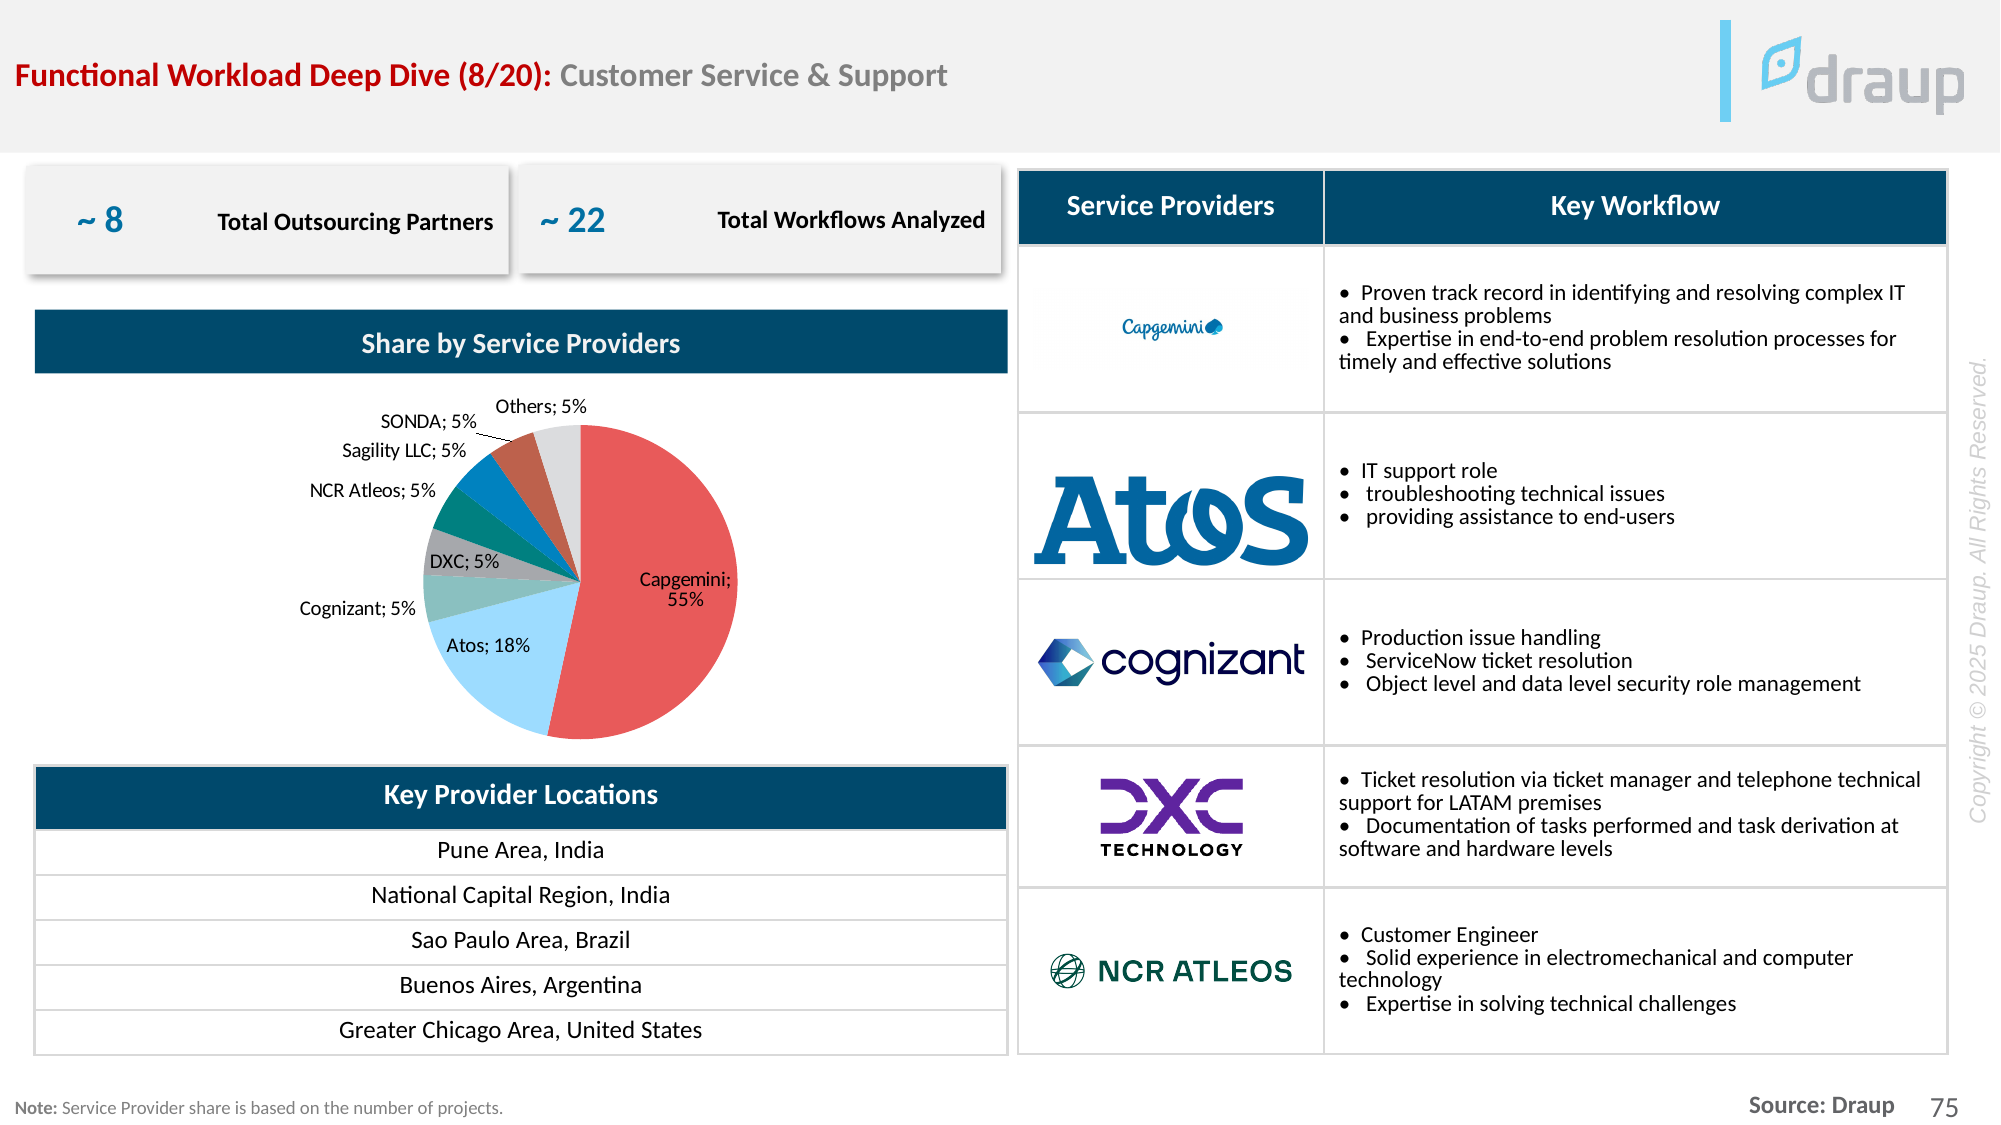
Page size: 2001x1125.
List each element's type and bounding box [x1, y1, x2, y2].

picture [1036, 587, 1306, 738]
text_box [25, 165, 510, 275]
text_box [517, 164, 1002, 274]
table_cell [36, 831, 1006, 874]
picture [1033, 424, 1309, 567]
text_box [34, 309, 1009, 374]
table_cell [1019, 747, 1323, 886]
table_cell [36, 1011, 1006, 1054]
picture [1076, 754, 1266, 880]
table_cell [1325, 247, 1946, 411]
table_cell [1325, 414, 1946, 578]
chart [34, 389, 1003, 752]
table_cell [36, 966, 1006, 1009]
text_box [0, 1088, 1080, 1125]
table_cell [36, 921, 1006, 964]
table_cell [1019, 580, 1323, 744]
picture [1033, 288, 1309, 370]
table_cell [1019, 889, 1323, 1053]
text_box [0, 9, 1645, 143]
table_header [1019, 171, 1323, 244]
table_cell [1325, 580, 1946, 744]
table_cell [1325, 889, 1946, 1053]
table_cell [1325, 747, 1946, 886]
table_header [1325, 171, 1946, 244]
table_cell [1019, 247, 1323, 411]
table_cell [1019, 414, 1323, 578]
text_box [1005, 548, 1056, 599]
table_header [36, 767, 1006, 829]
picture [1033, 936, 1309, 1006]
table_cell [36, 876, 1006, 919]
